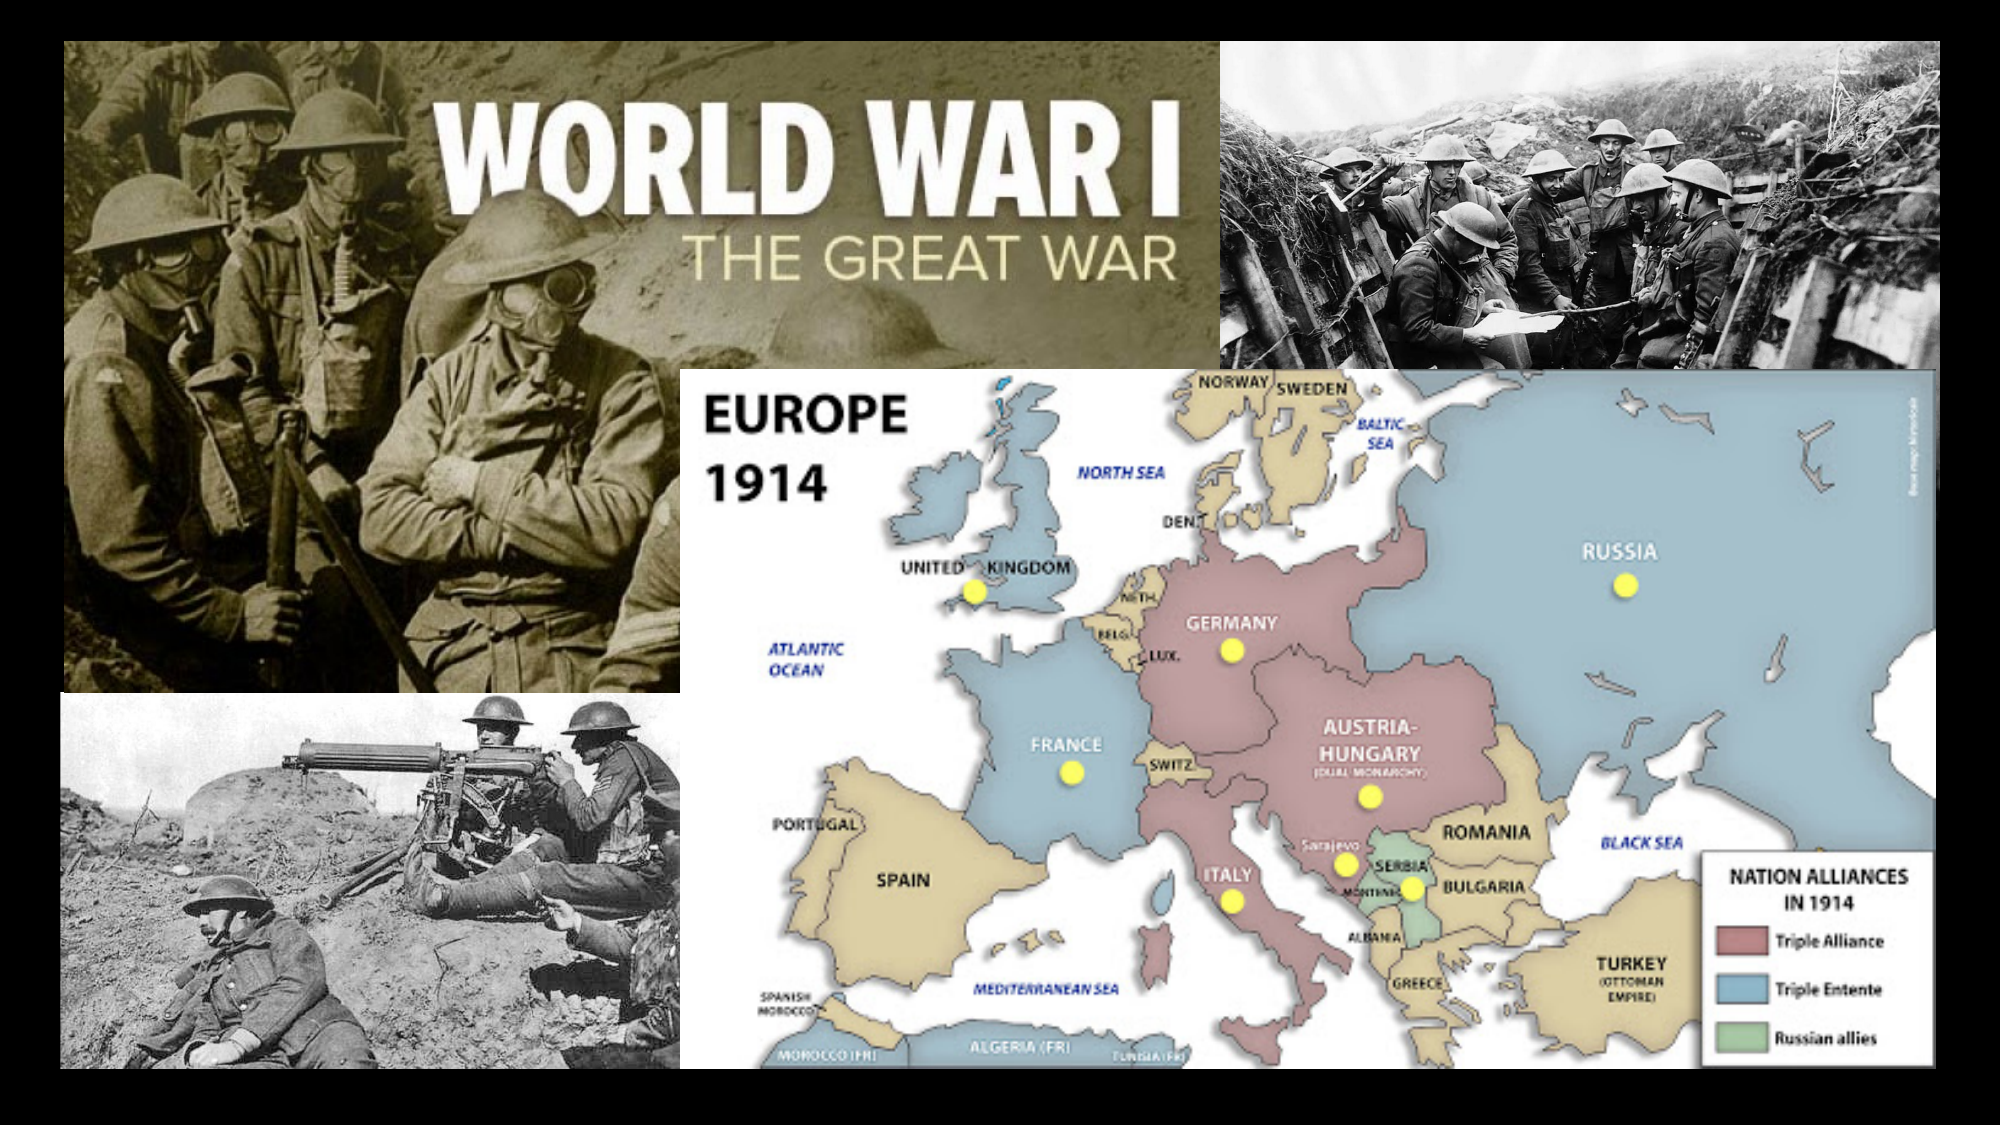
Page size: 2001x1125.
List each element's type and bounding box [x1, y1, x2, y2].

picture [60, 41, 1940, 1069]
